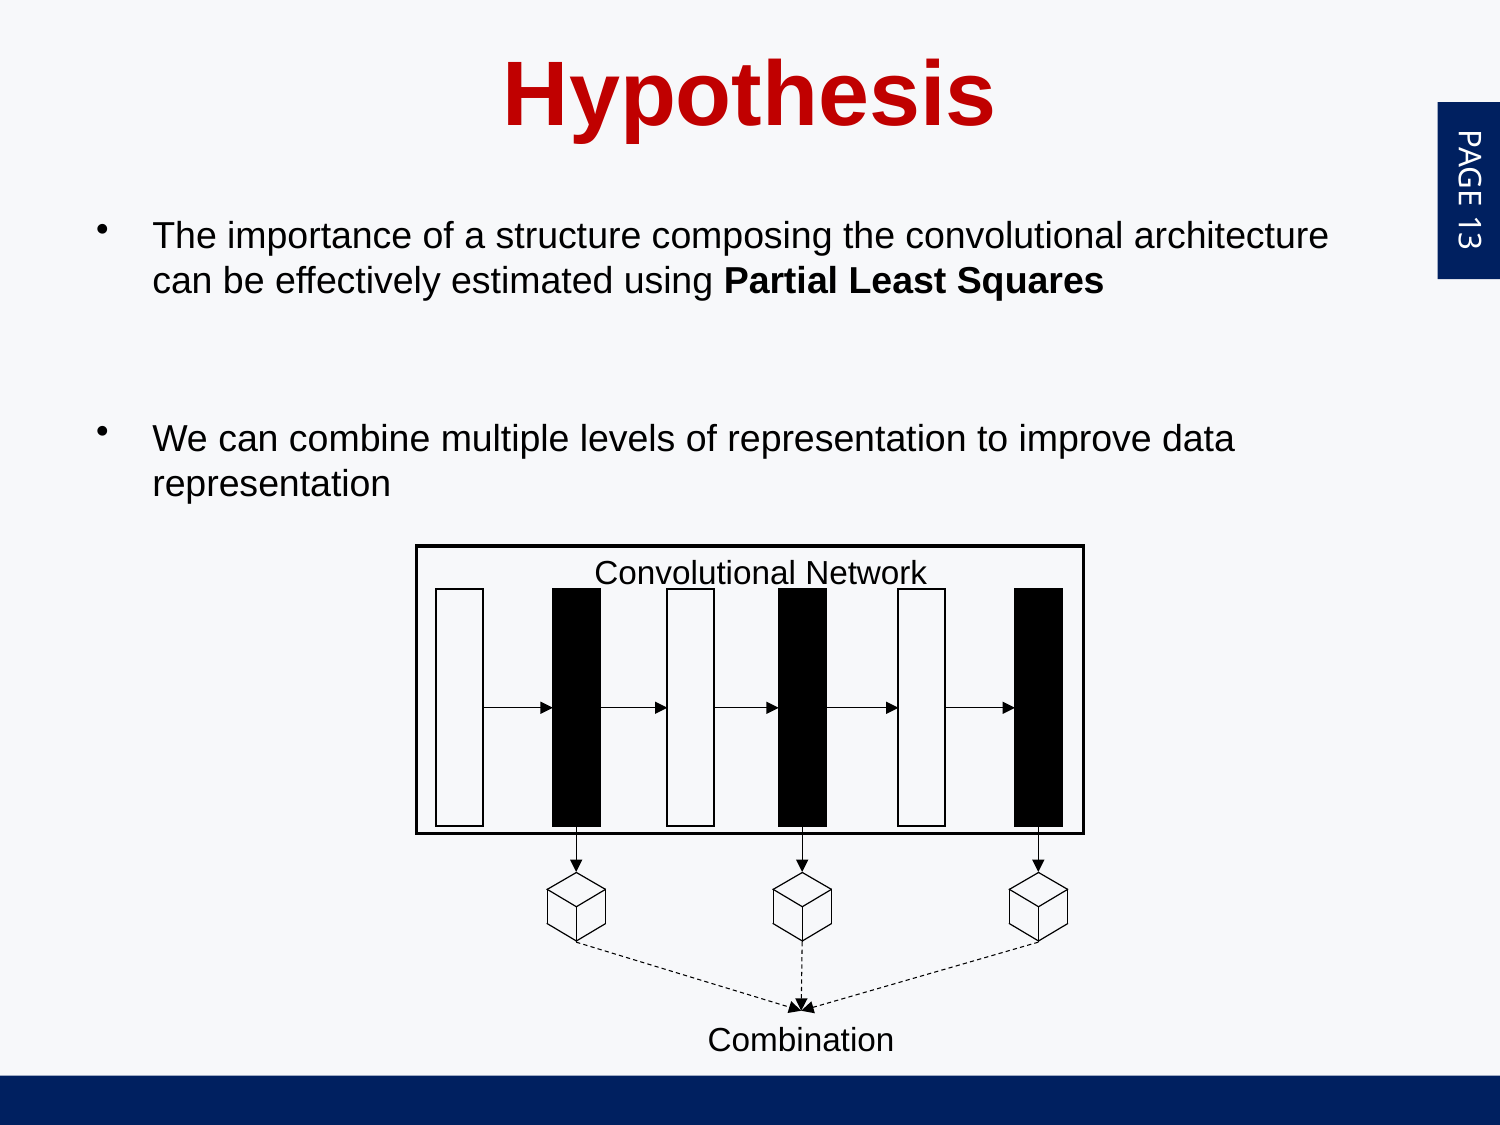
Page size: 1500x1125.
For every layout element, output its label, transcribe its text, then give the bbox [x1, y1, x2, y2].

text_box Hypothesis [74, 17, 1425, 160]
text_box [416, 543, 1084, 1056]
list The importance of a structure composing the convolutional architecture can be effectively estimated using Partial Least Squares We can combine multiple levels of representation to improve data representation [81, 203, 1408, 1065]
